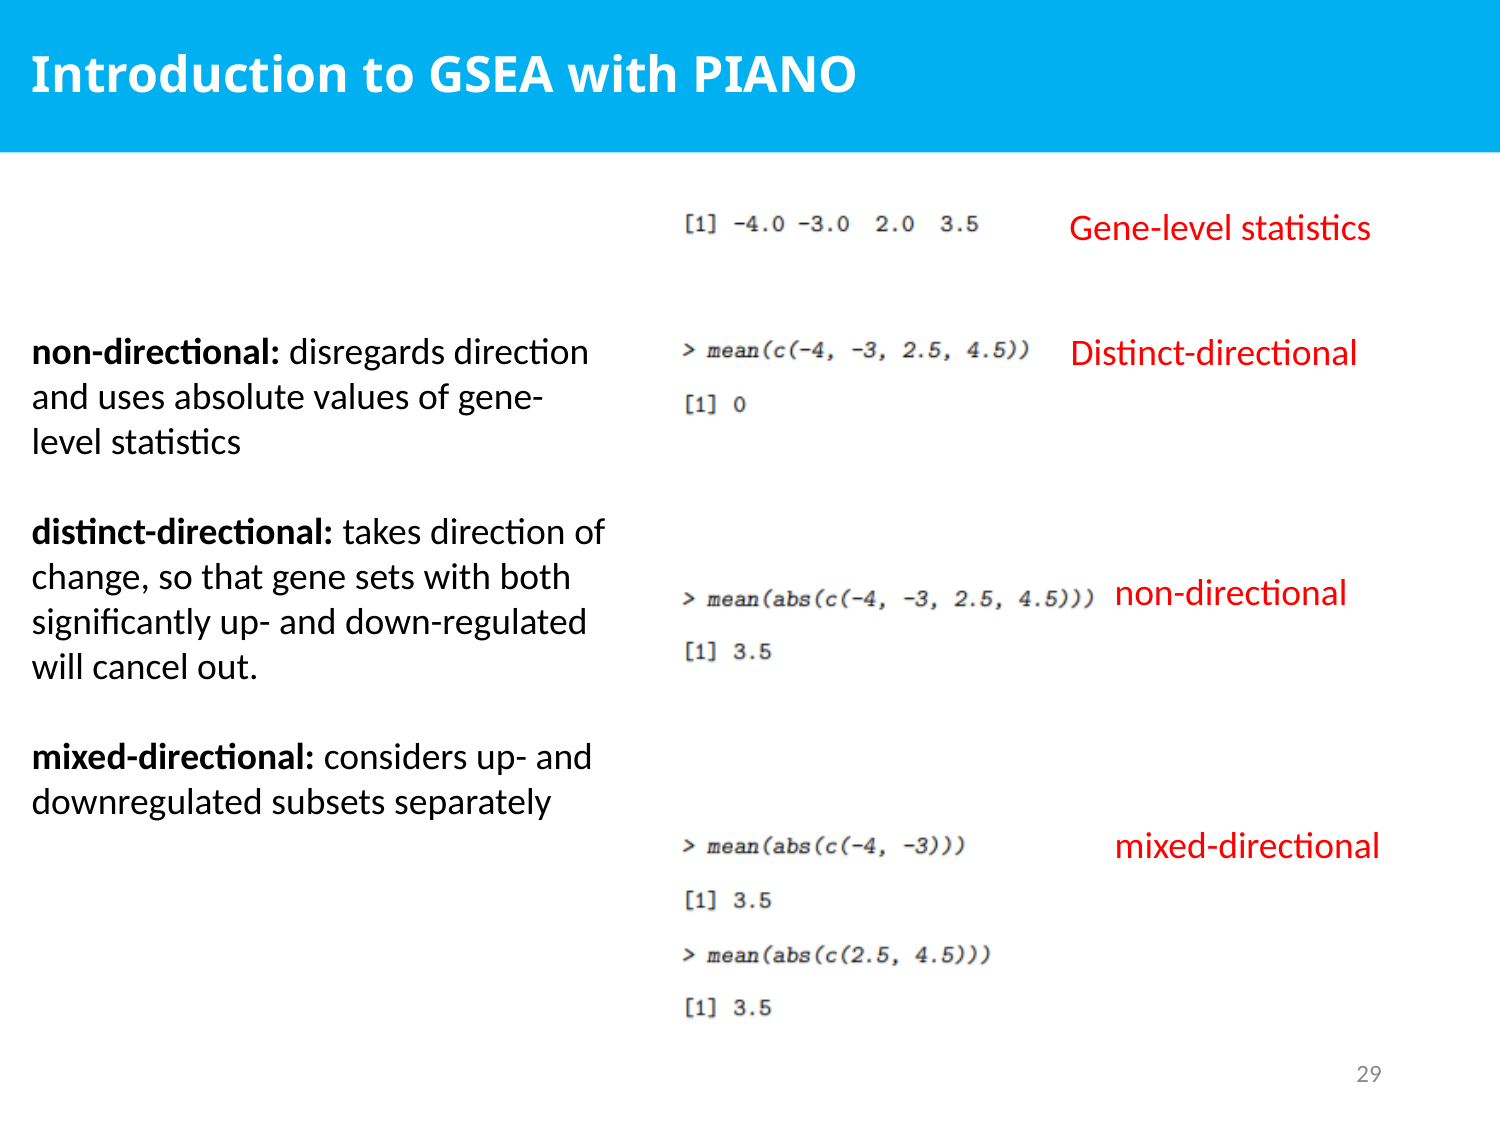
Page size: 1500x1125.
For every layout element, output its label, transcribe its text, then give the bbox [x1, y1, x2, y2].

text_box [663, 196, 1481, 1046]
title Introduction to GSEA with PIANO [16, 22, 1311, 130]
text_box [0, 0, 1500, 153]
text_box non-directional: disregards direction and uses absolute values of gene-level statistics distinct-directional: takes direction of change, so that gene sets with both significantly up- and down-regulated will cancel out. mixed-directional: considers up- and downregulated subsets separately [16, 319, 630, 829]
slide_number 29 [1059, 1046, 1397, 1103]
